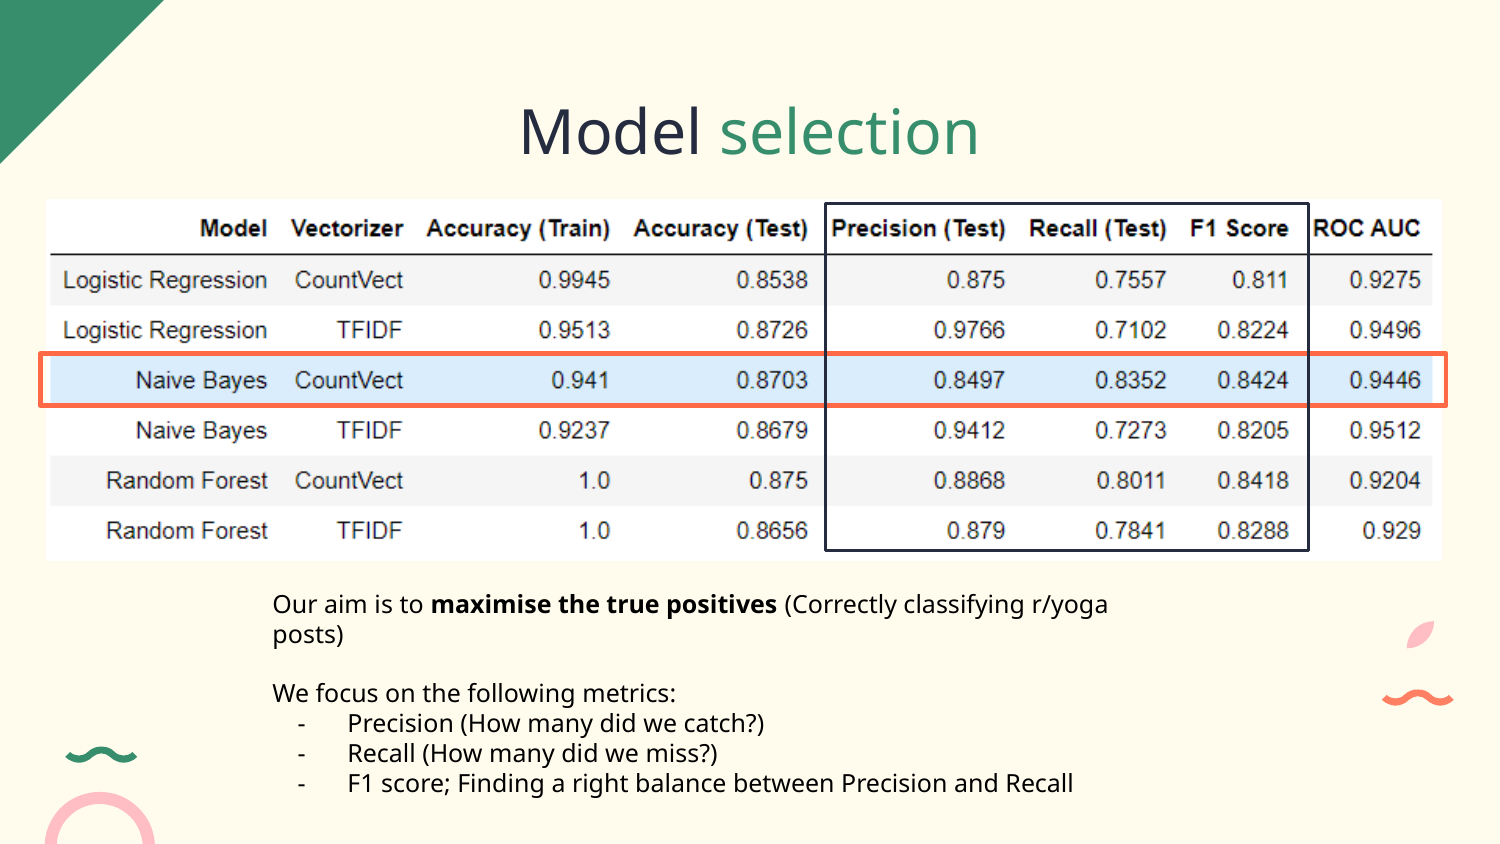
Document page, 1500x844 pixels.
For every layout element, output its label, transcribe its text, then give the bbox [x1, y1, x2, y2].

text_box Our aim is to maximise the true positives (Correctly classifying r/yoga posts) We focus on the following metrics: Precision (How many did we catch?) Recall (How many did we miss?) F1 score; Finding a right balance between Precision and Recall [257, 573, 1164, 813]
title Model selection [118, 88, 1382, 171]
picture [45, 198, 1442, 561]
